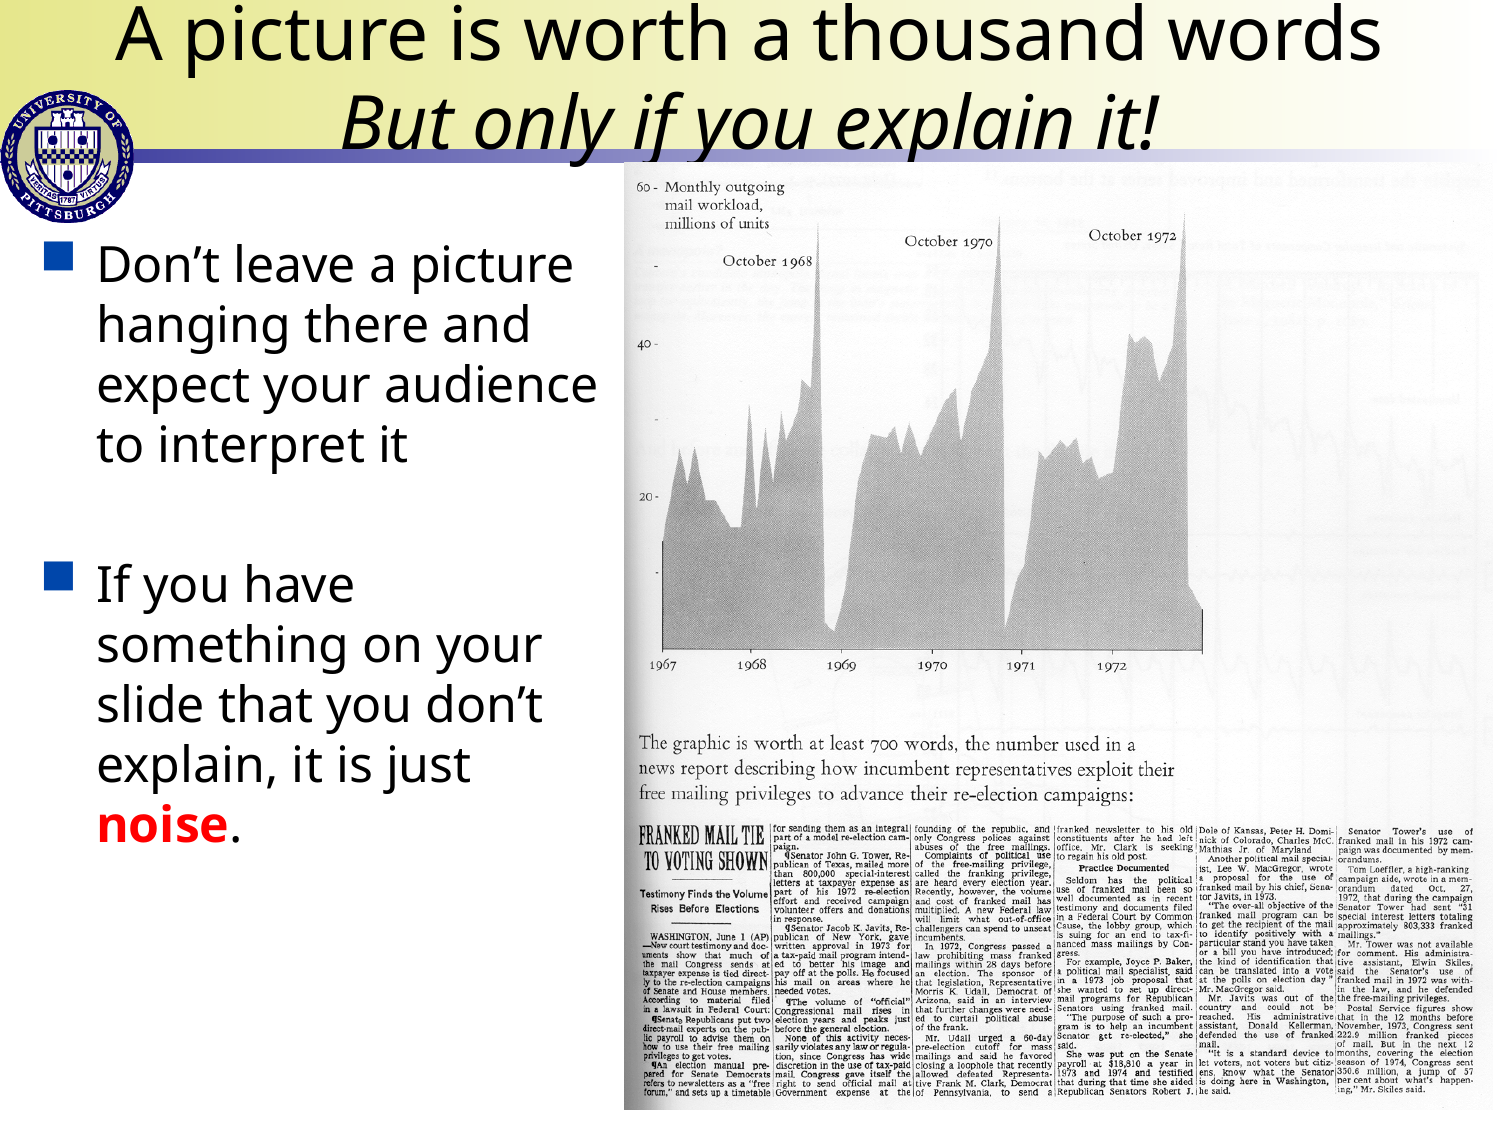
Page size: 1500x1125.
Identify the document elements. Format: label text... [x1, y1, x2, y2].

picture [0, 150, 134, 223]
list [624, 162, 1493, 1110]
text_box Don’t leave a picture hanging there and expect your audience to interpret it If you have something on your slide that you don’t explain, it is just noise. [24, 224, 619, 1000]
title A picture is worth a thousand words But only if you explain it! [0, 0, 1500, 150]
